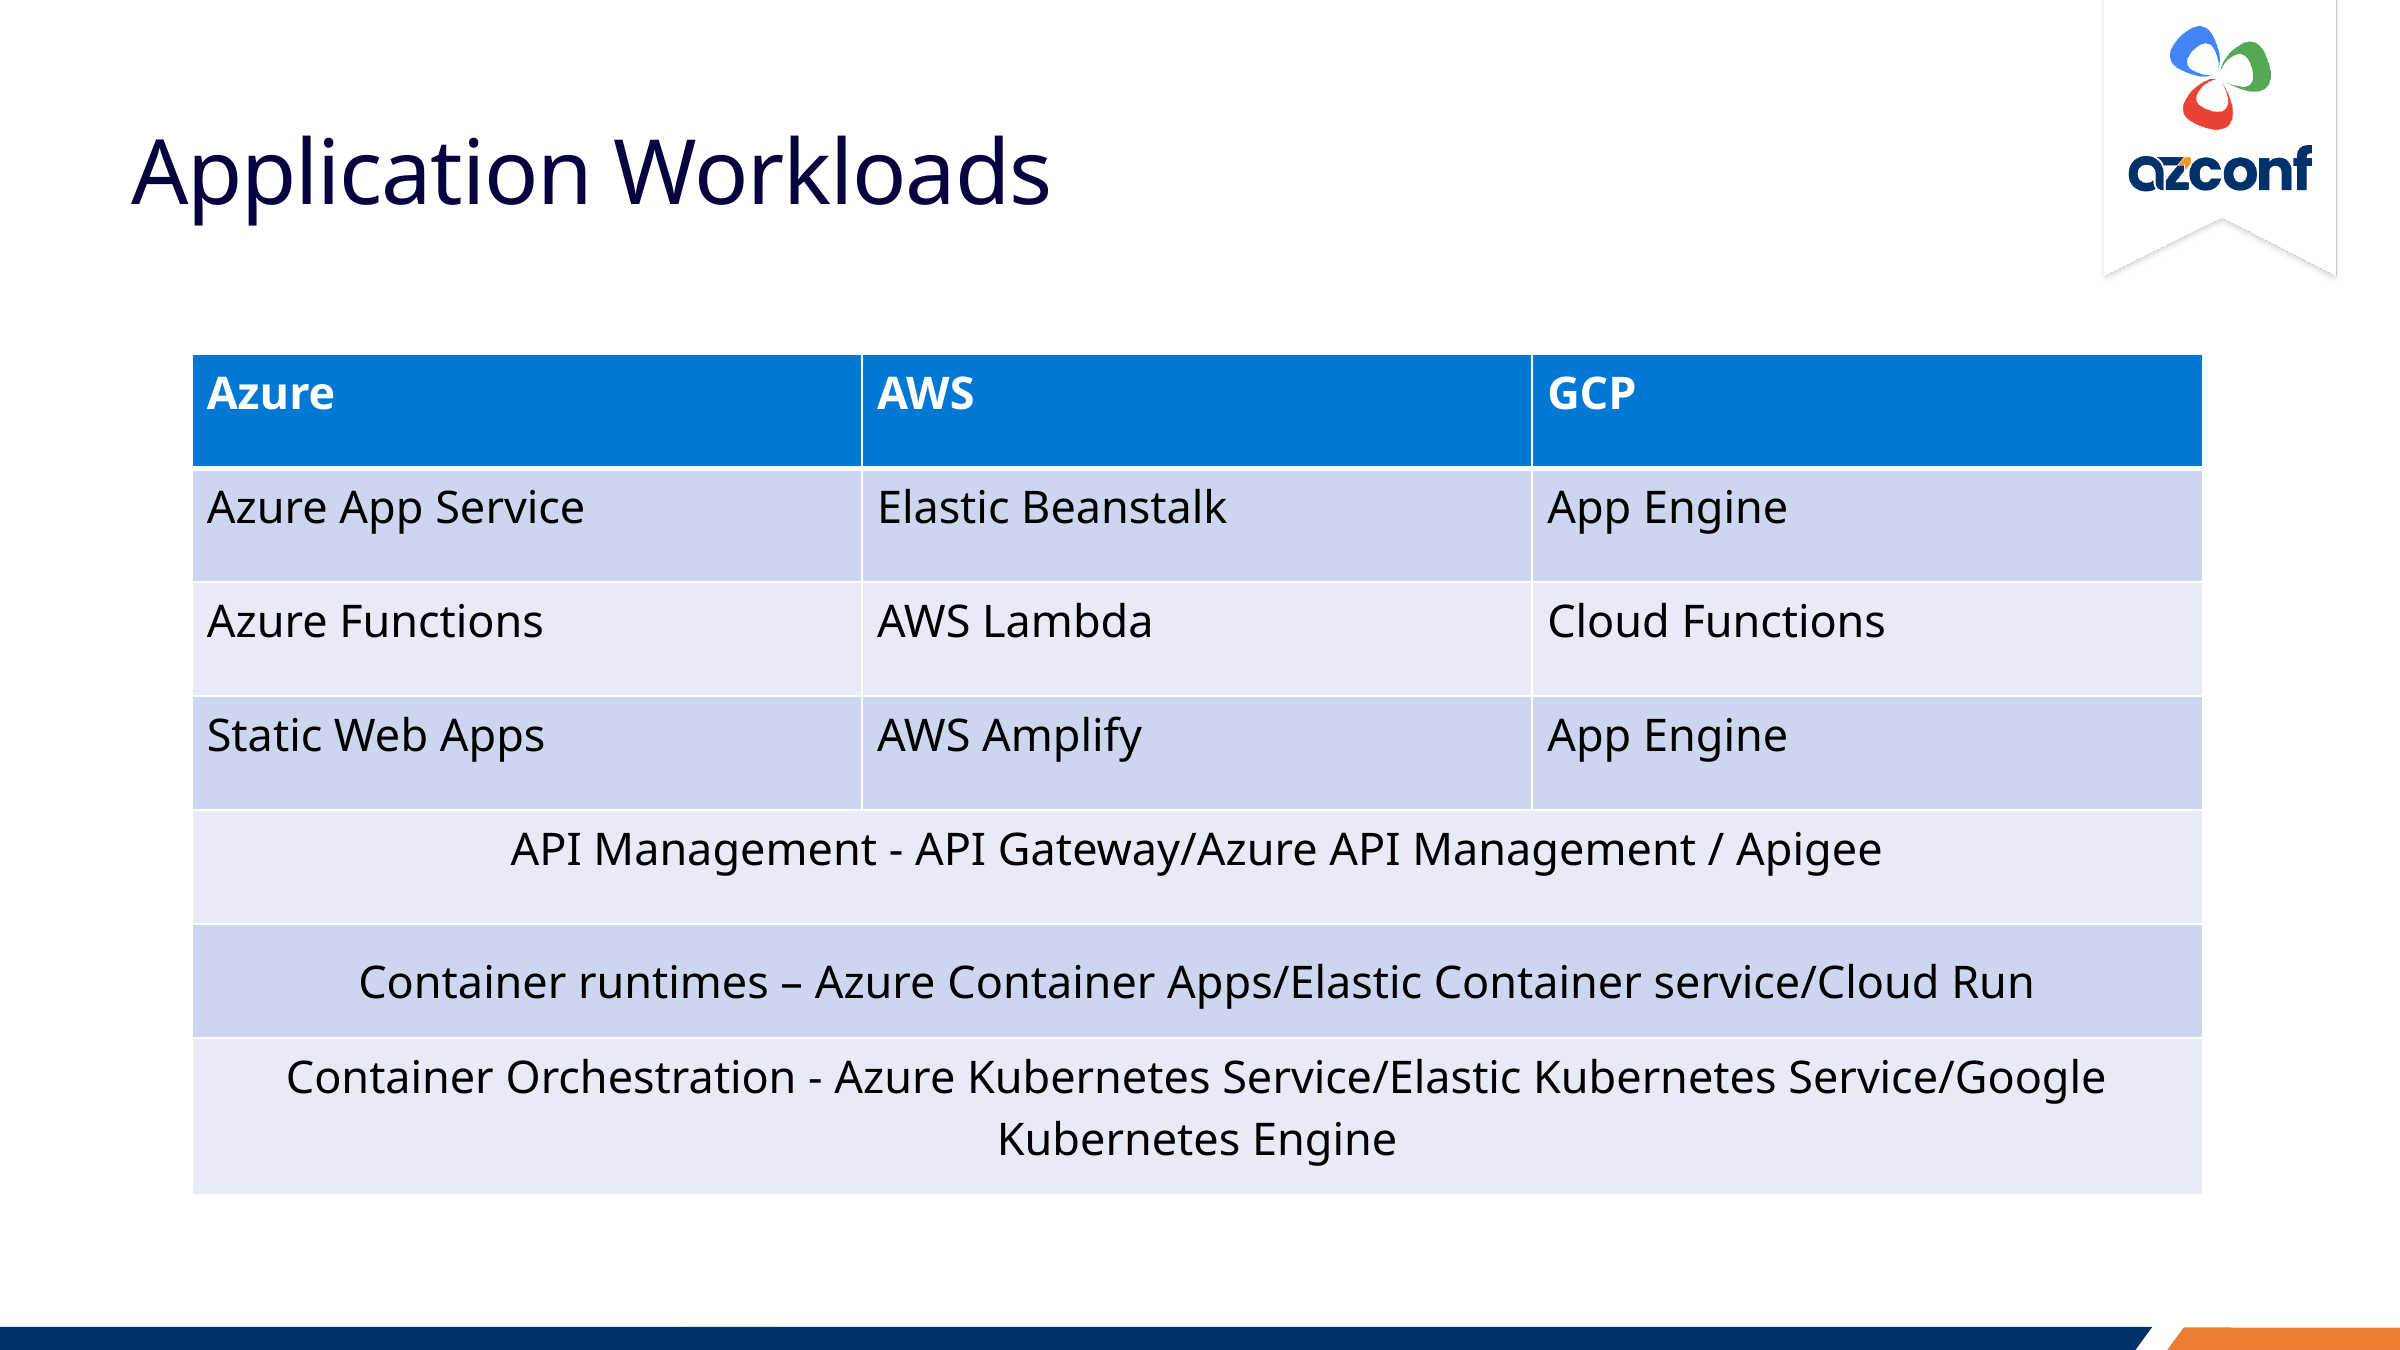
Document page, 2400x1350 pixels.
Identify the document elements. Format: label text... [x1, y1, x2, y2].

table_cell App Engine [1533, 697, 2202, 809]
table_cell Azure App Service [193, 471, 861, 581]
table_cell Azure Functions [193, 583, 861, 695]
table_cell AWS Amplify [863, 697, 1531, 809]
table_cell Container Orchestration - Azure Kubernetes Service/Elastic Kubernetes Service/Google Kubernetes Engine [193, 1039, 2202, 1194]
picture [2095, 0, 2345, 288]
table_cell App Engine [1533, 471, 2202, 581]
table_header Azure [193, 355, 861, 466]
table_header GCP [1533, 355, 2202, 466]
table_cell Elastic Beanstalk [863, 471, 1531, 581]
table_cell Cloud Functions [1533, 583, 2202, 695]
table_cell Container runtimes – Azure Container Apps/Elastic Container service/Cloud Run [193, 925, 2202, 1037]
table_header AWS [863, 355, 1531, 466]
table_cell AWS Lambda [863, 583, 1531, 695]
table_cell Static Web Apps [193, 697, 861, 809]
table_cell API Management - API Gateway/Azure API Management / Apigee [193, 811, 2202, 923]
title Application Workloads [131, 125, 1462, 224]
